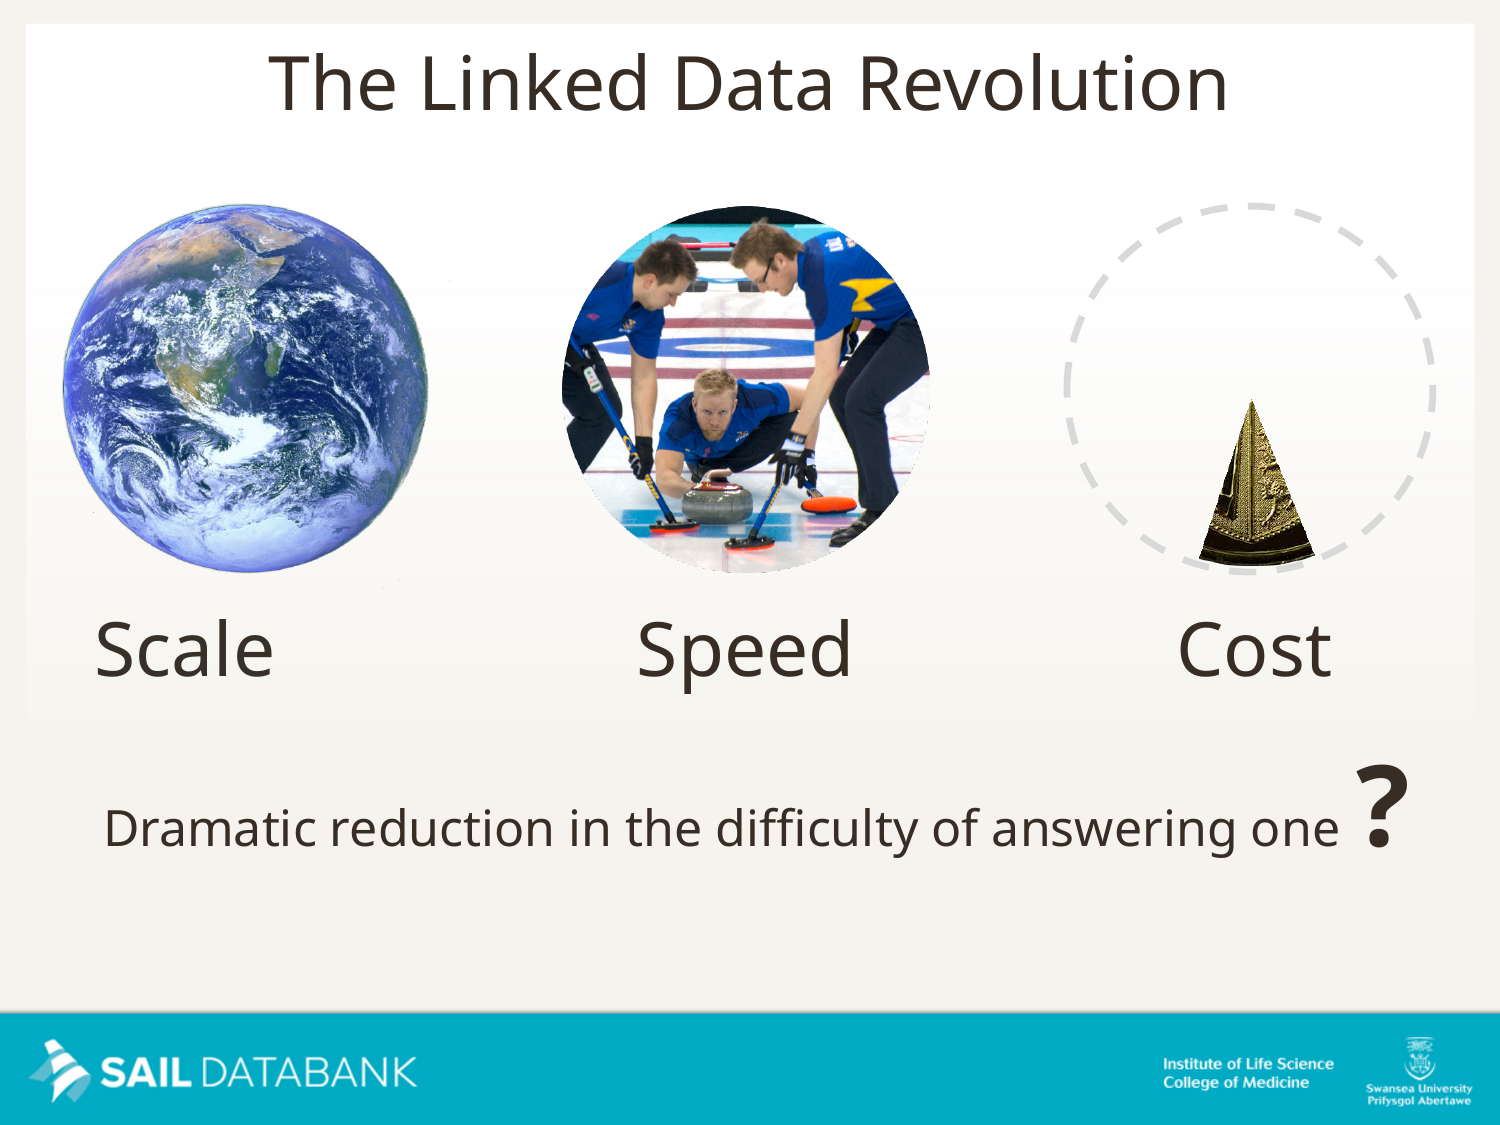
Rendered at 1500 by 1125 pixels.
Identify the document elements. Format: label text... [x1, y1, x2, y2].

text_box Dramatic reduction in the difficulty of answering one ? [41, 726, 1472, 876]
list Scale [0, 597, 371, 695]
title The Linked Data Revolution [0, 0, 1500, 161]
text_box Cost [1069, 597, 1440, 695]
text_box Speed [551, 597, 941, 695]
picture [0, 161, 1500, 1125]
